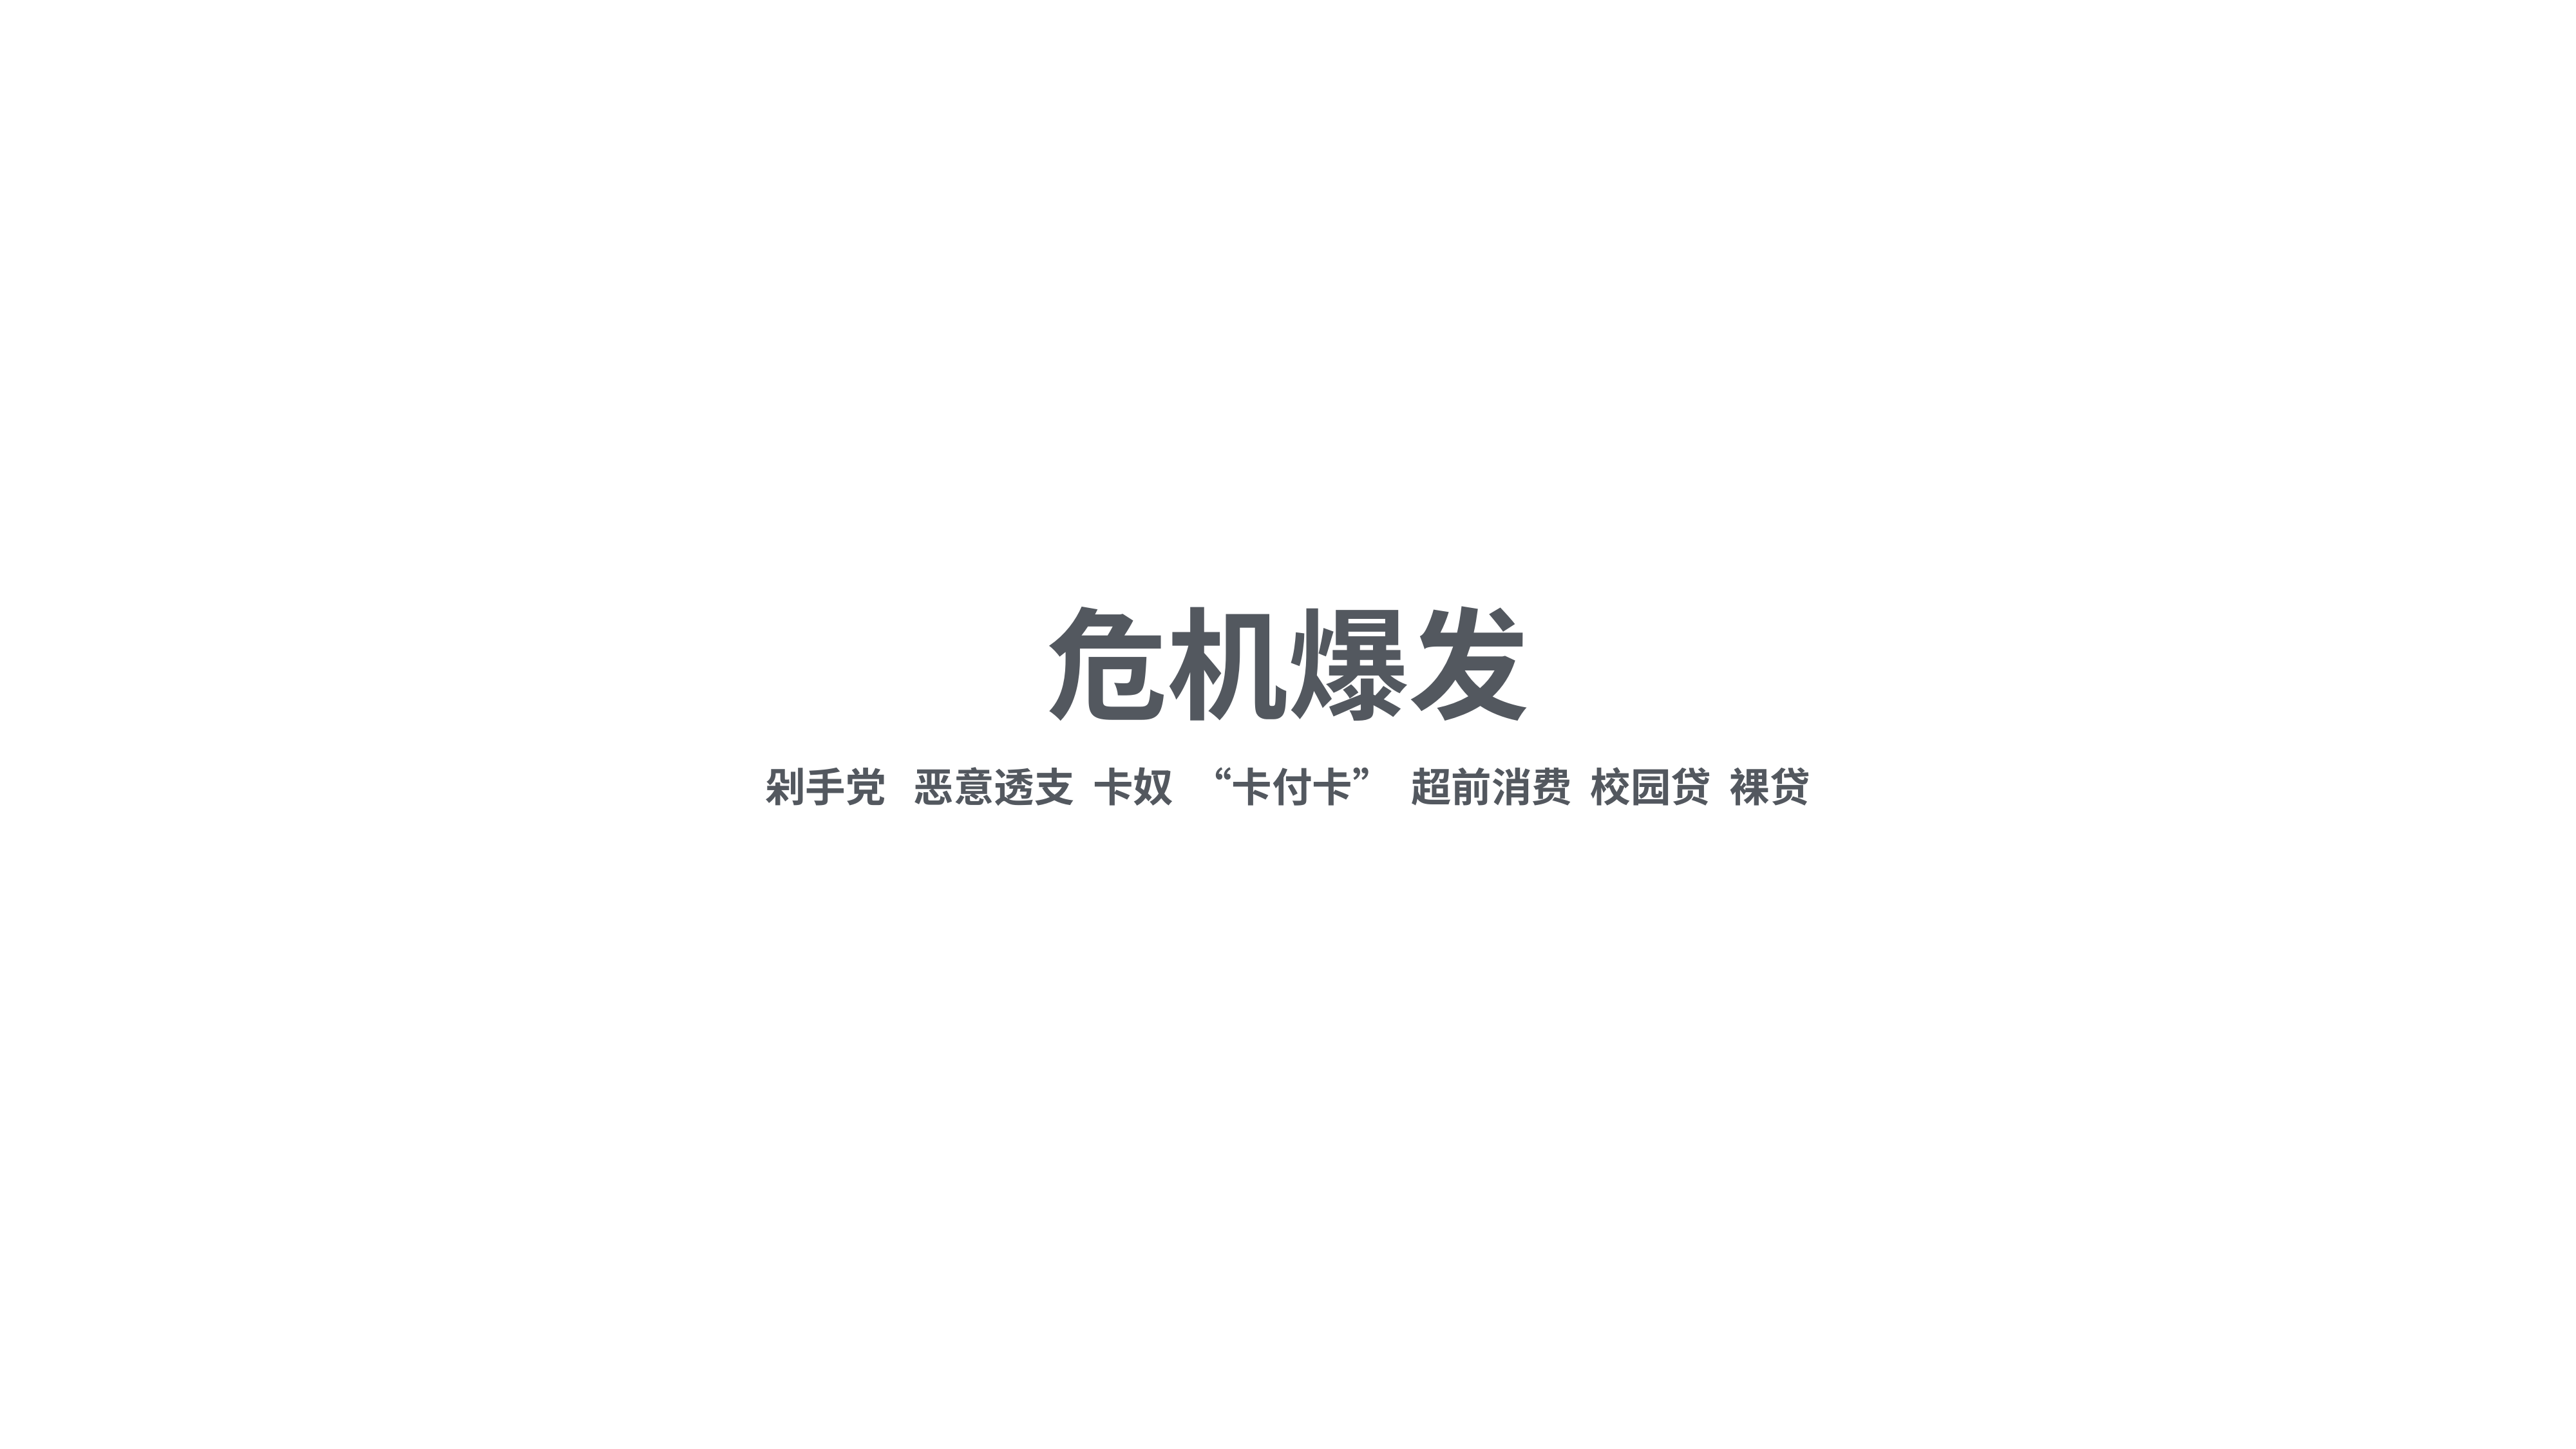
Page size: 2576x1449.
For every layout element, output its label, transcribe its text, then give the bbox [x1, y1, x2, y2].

text_box 剁手党 恶意透支 卡奴 “卡付卡” 超前消费 校园贷 裸贷 [409, 754, 2167, 818]
title 危机爆发 [510, 501, 2066, 743]
